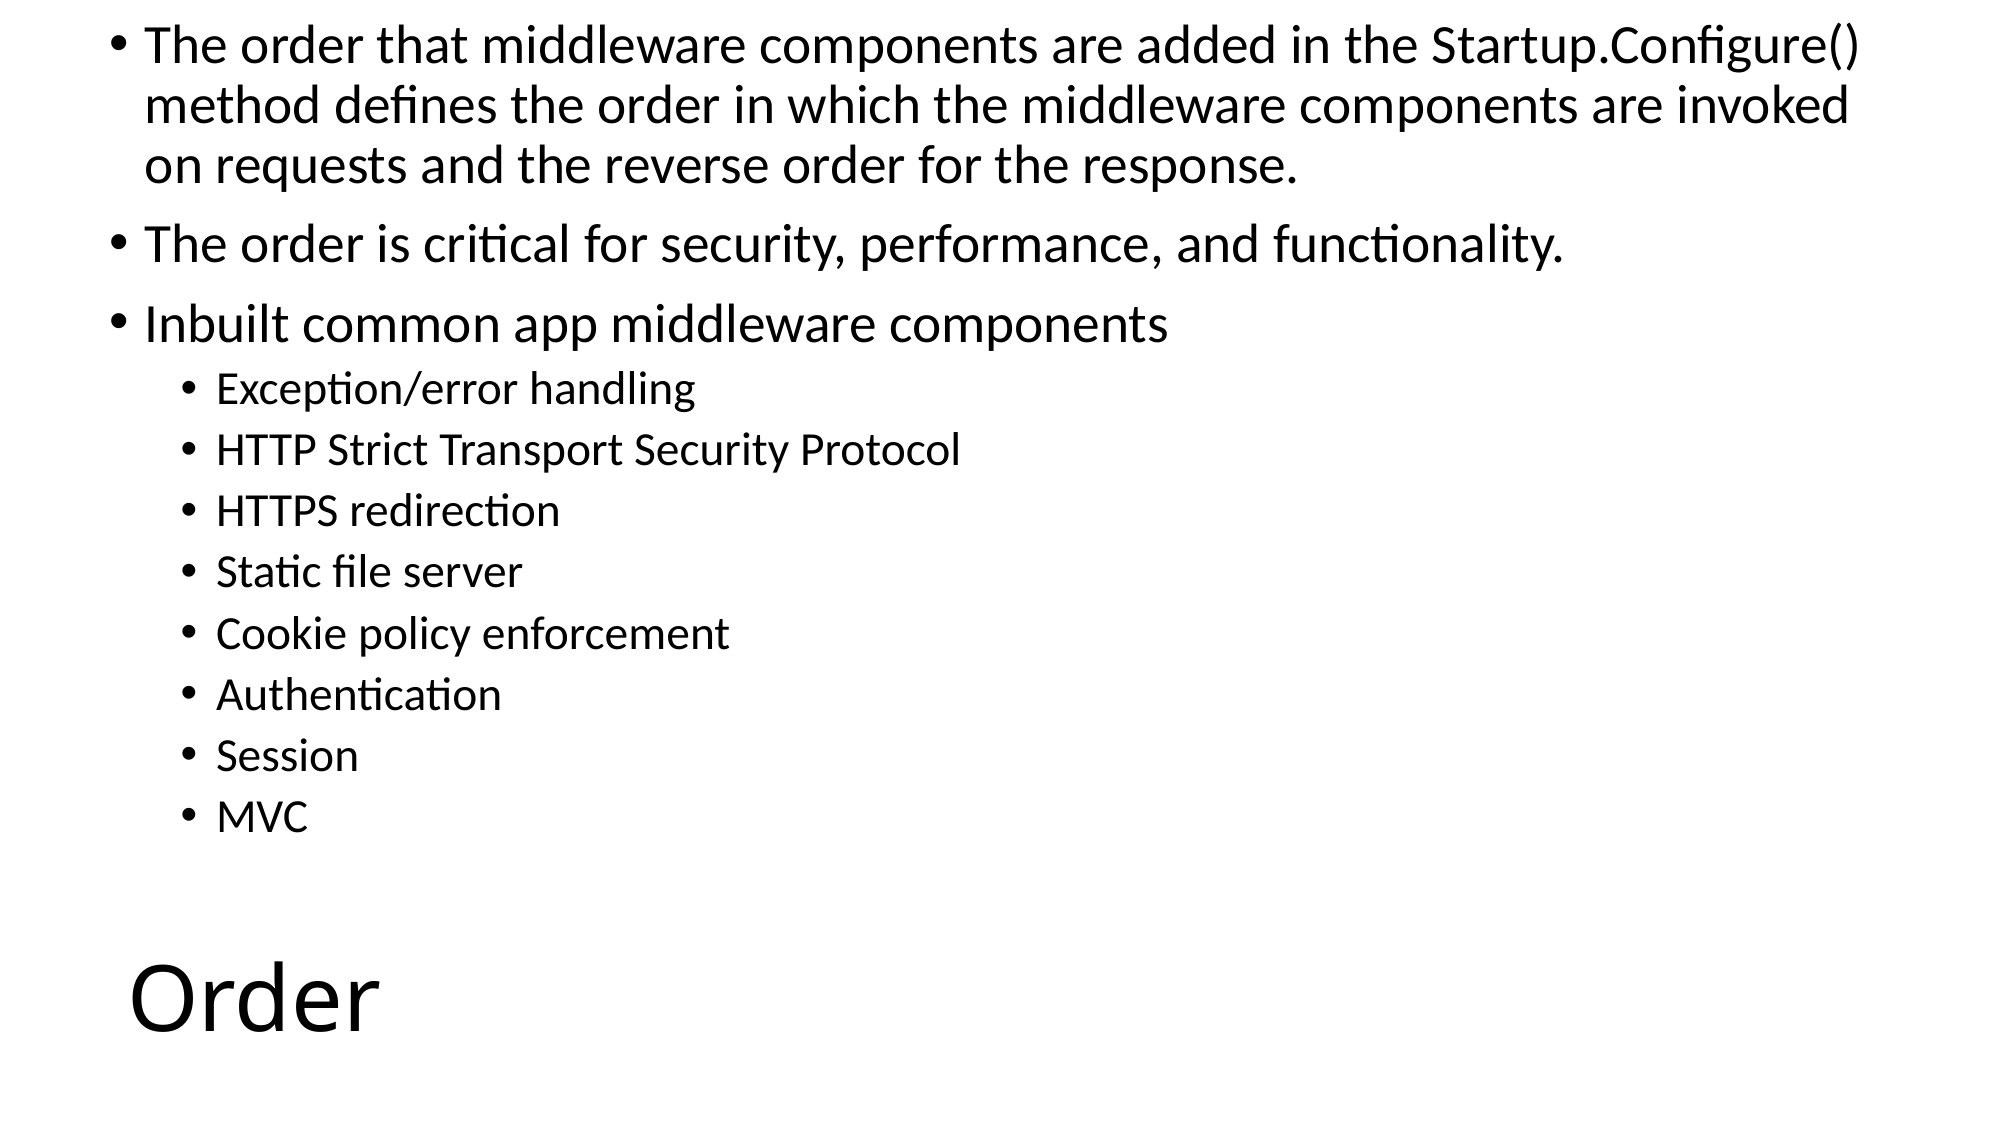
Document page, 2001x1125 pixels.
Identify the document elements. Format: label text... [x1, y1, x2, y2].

title Order [112, 878, 1513, 1125]
list The order that middleware components are added in the Startup.Configure() method defines the order in which the middleware components are invoked on requests and the reverse order for the response. The order is critical for security, performance, and functionality. Inbuilt common app middleware components Exception/error handling HTTP Strict Transport Security Protocol HTTPS redirection Static file server Cookie policy enforcement Authentication Session MVC [94, 8, 1888, 878]
